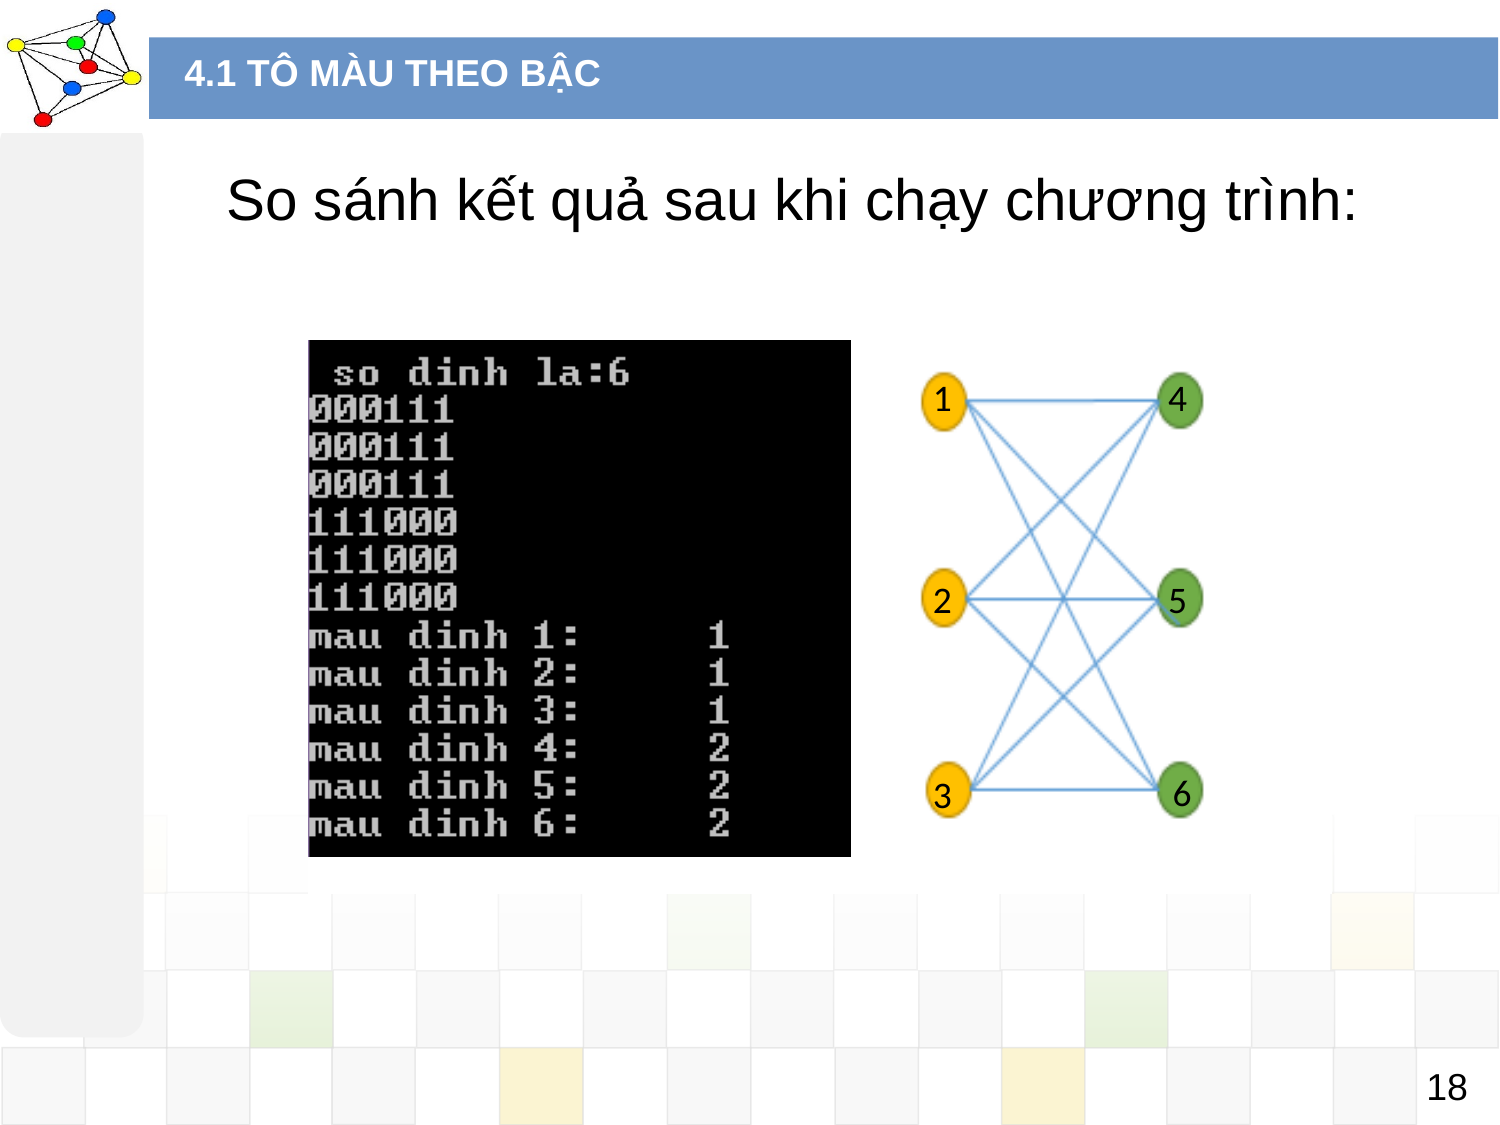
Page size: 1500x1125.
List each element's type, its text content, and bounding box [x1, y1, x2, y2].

picture [0, 3, 149, 133]
title 4.1 TÔ MÀU THEO BẬC [169, 21, 1383, 123]
picture [307, 290, 1332, 894]
slide_number 18 [1132, 1060, 1484, 1111]
list So sánh kết quả sau khi chạy chương trình: [169, 154, 1500, 1062]
